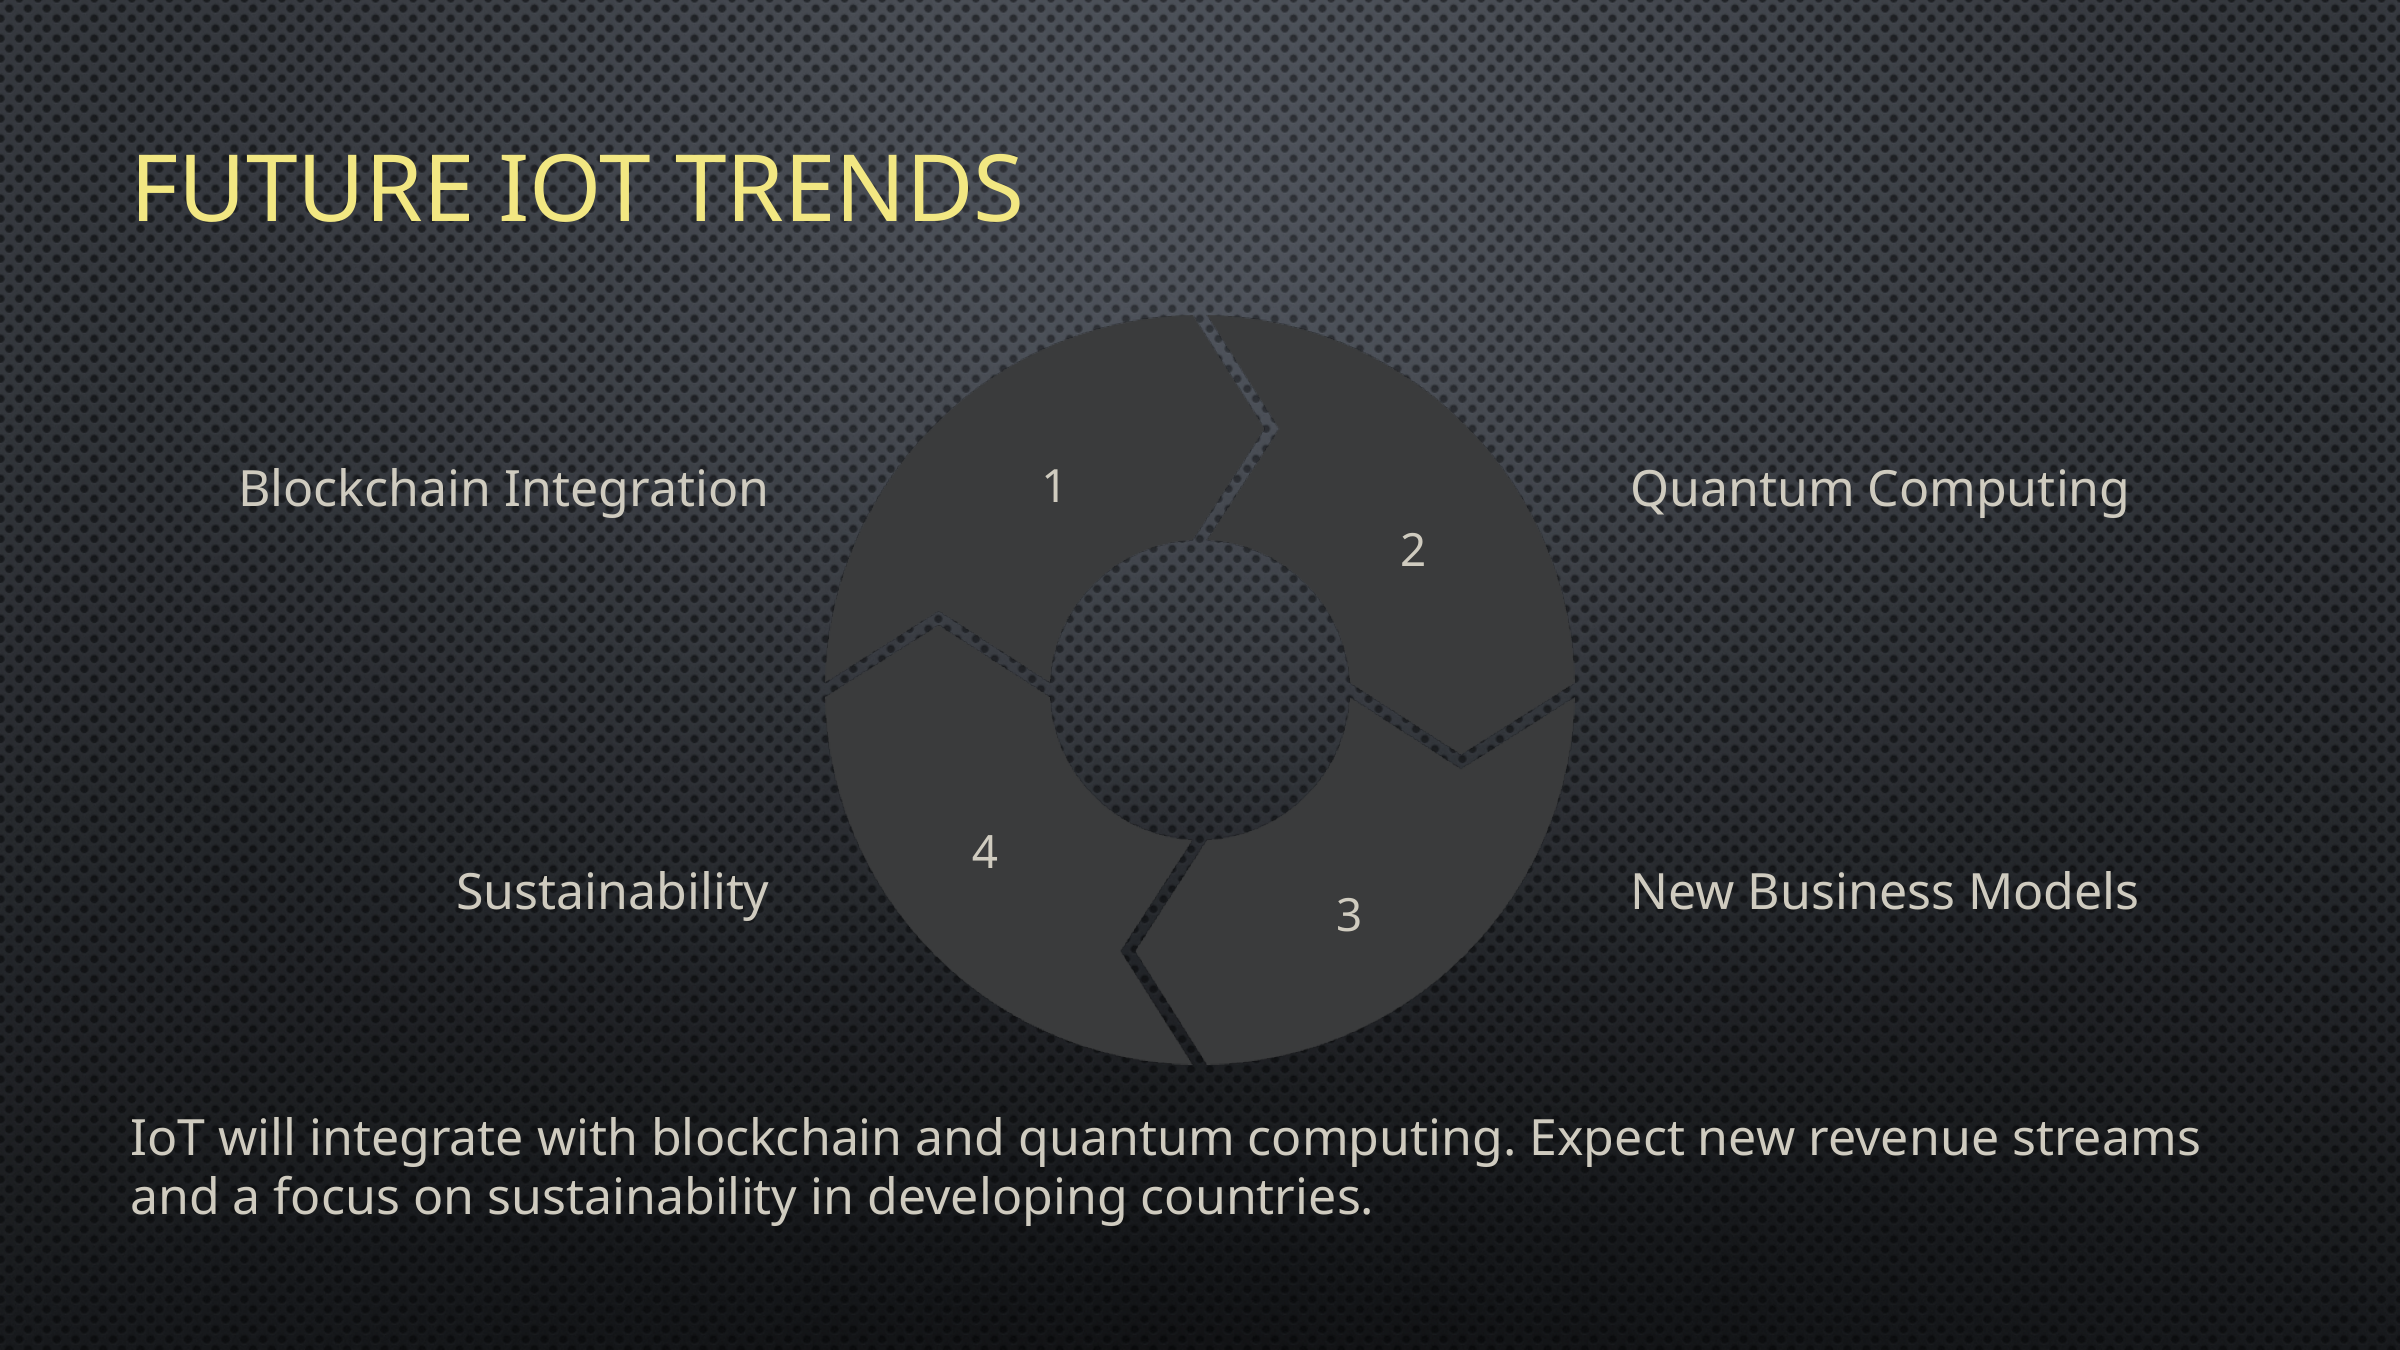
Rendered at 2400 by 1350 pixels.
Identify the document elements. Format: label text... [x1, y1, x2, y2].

text_box IoT will integrate with blockchain and quantum computing. Expect new revenue streams and a focus on sustainability in developing countries. [130, 1106, 2270, 1226]
text_box Blockchain Integration [261, 459, 770, 518]
picture [825, 315, 1575, 1065]
text_box Sustainability [304, 861, 770, 920]
text_box Quantum Computing [1630, 459, 2106, 518]
text_box FUTURE IOT TRENDS [130, 124, 1061, 242]
text_box New Business Models [1630, 861, 2120, 920]
